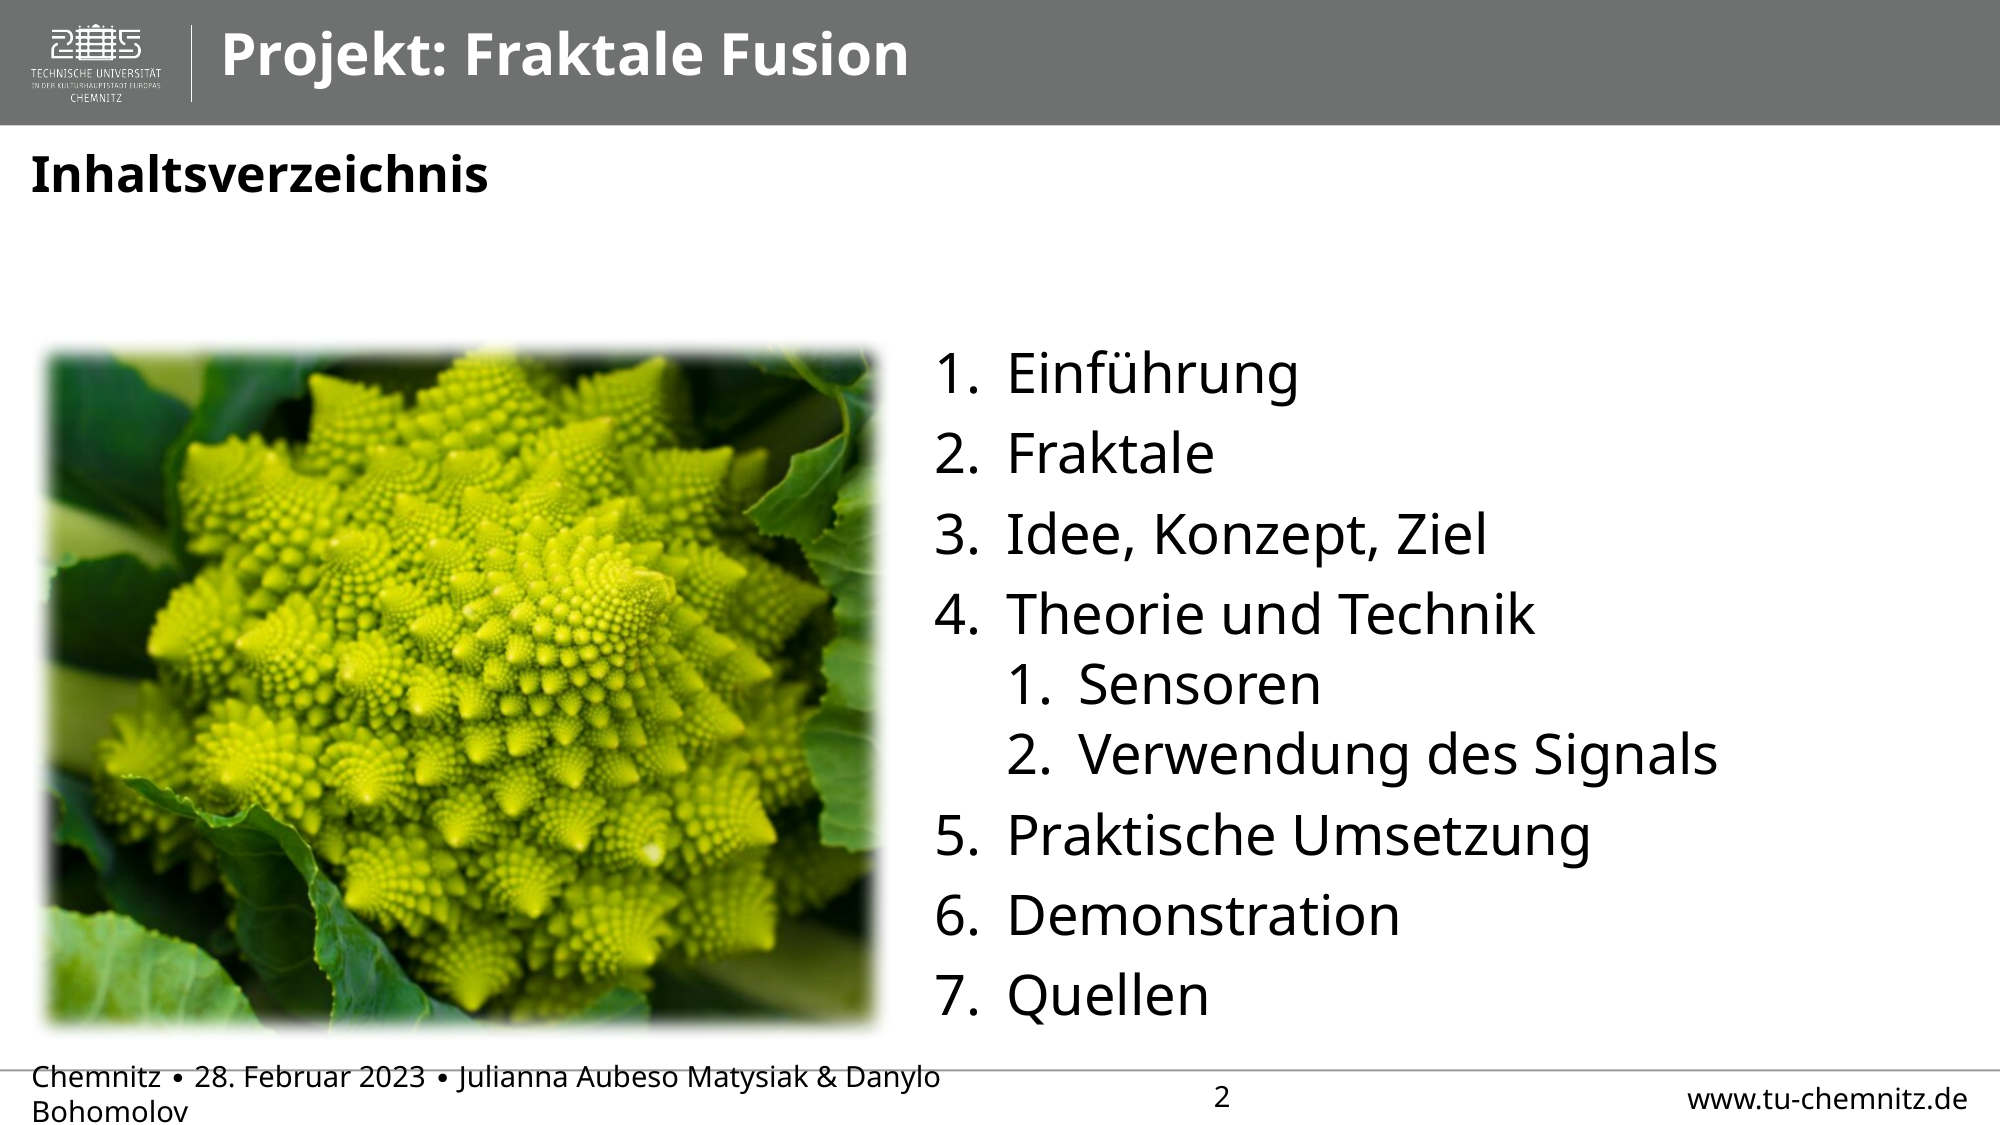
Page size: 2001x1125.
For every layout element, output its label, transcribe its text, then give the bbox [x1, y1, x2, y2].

picture [31, 337, 891, 1041]
picture [31, 24, 161, 102]
list Einführung Fraktale Idee, Konzept, Ziel Theorie und Technik Sensoren Verwendung des Signals Praktische Umsetzung Demonstration Quellen [919, 338, 1969, 1041]
title Projekt: Fraktale Fusion [220, 24, 1969, 102]
list Inhaltsverzeichnis [31, 148, 1969, 302]
